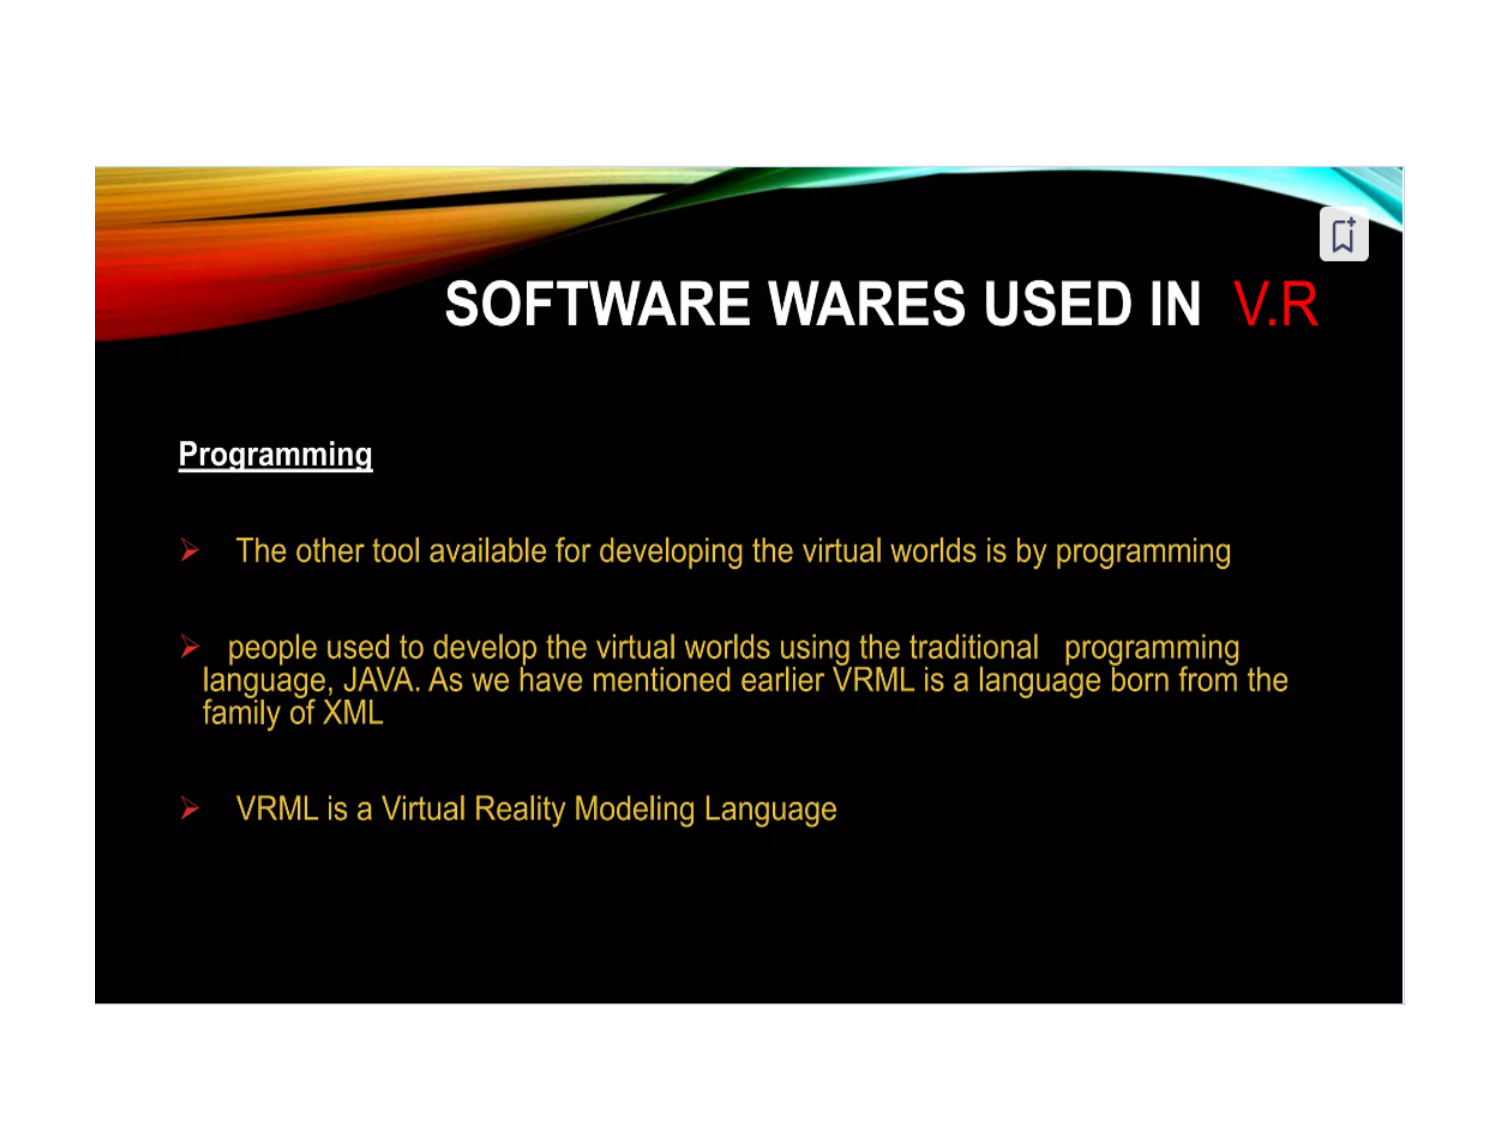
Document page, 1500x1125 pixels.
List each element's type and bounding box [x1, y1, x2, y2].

list [94, 162, 1406, 1006]
